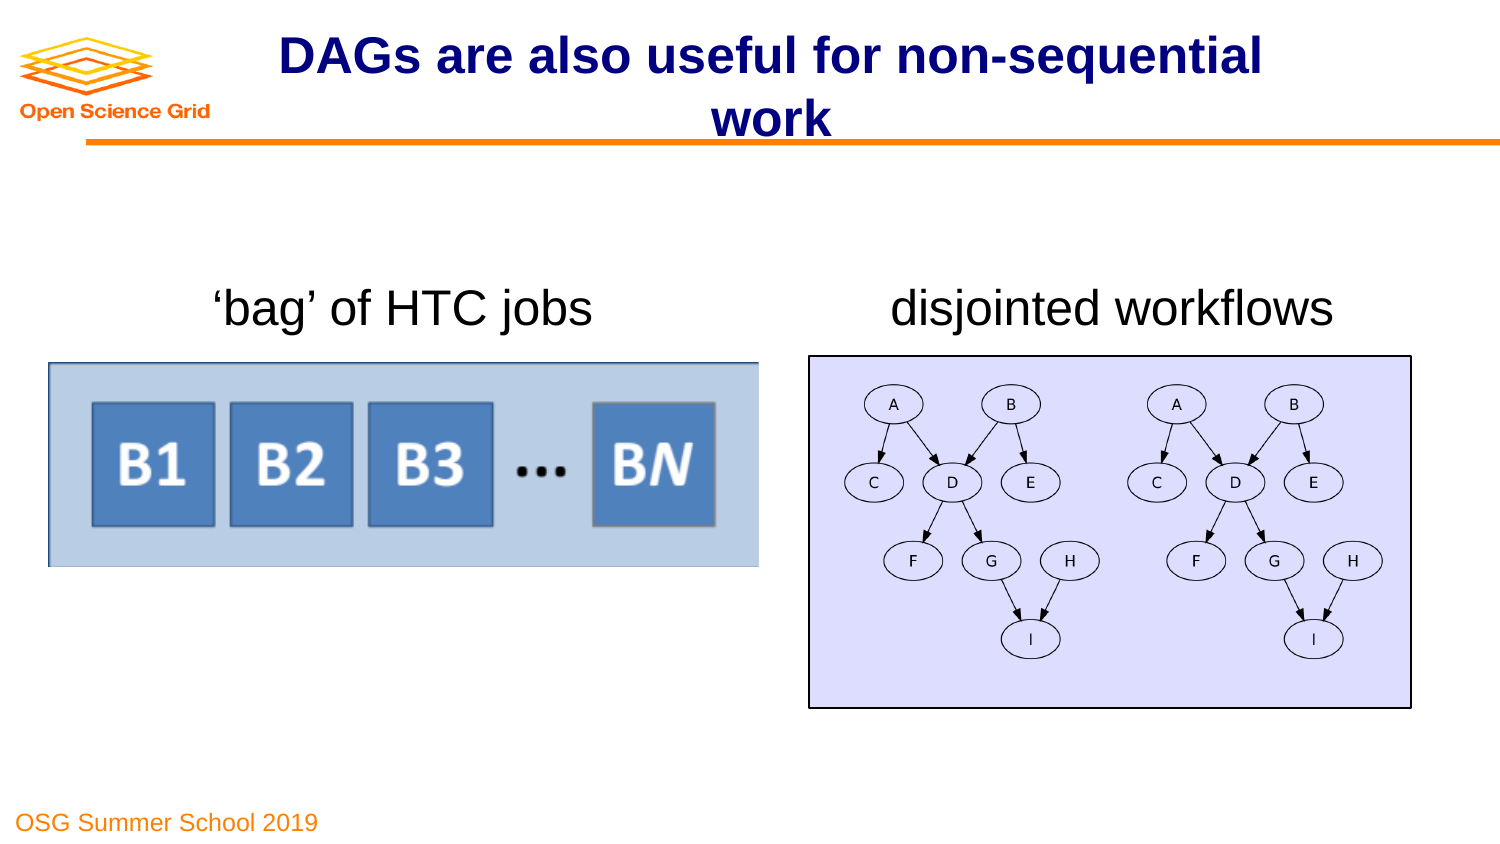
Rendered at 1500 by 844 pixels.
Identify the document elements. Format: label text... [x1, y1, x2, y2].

picture [837, 378, 1105, 665]
text_box disjointed workflows [875, 267, 1350, 343]
picture [47, 361, 759, 567]
title DAGs are also useful for non-sequential work [201, 14, 1342, 155]
picture [1121, 378, 1389, 665]
text_box ‘bag’ of HTC jobs [197, 267, 609, 343]
picture [0, 20, 201, 134]
text_box [807, 354, 1414, 711]
